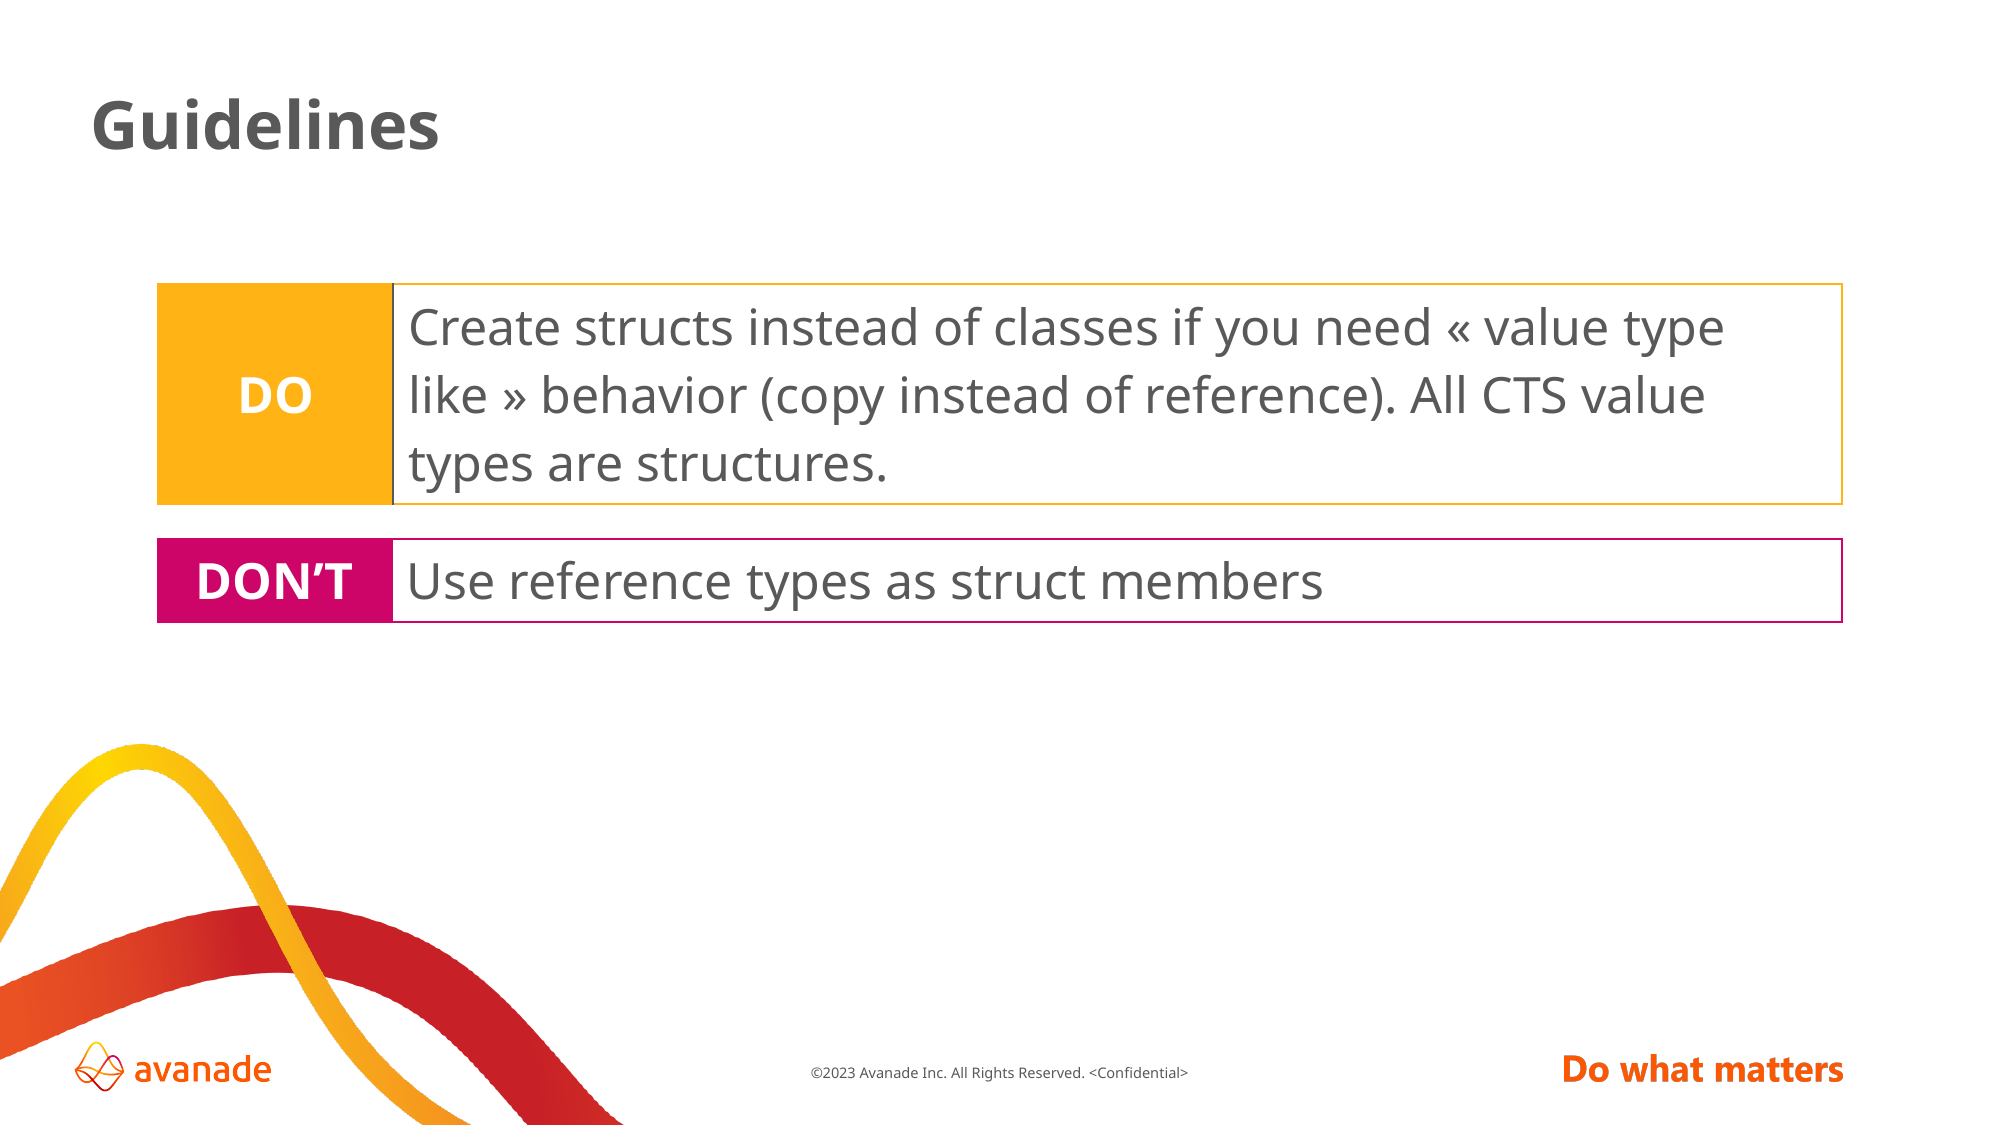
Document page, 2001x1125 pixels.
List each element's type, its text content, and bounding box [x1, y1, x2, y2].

table_header Create structs instead of classes if you need « value type like » behavior (copy instead of reference). All CTS value types are structures. [394, 285, 1841, 503]
table_header DO [159, 285, 392, 503]
picture [0, 728, 641, 1125]
picture [1564, 1054, 1843, 1082]
table_header Use reference types as struct members [393, 540, 1841, 621]
table_header DON’T [159, 540, 391, 621]
title Guidelines [75, 75, 1913, 175]
